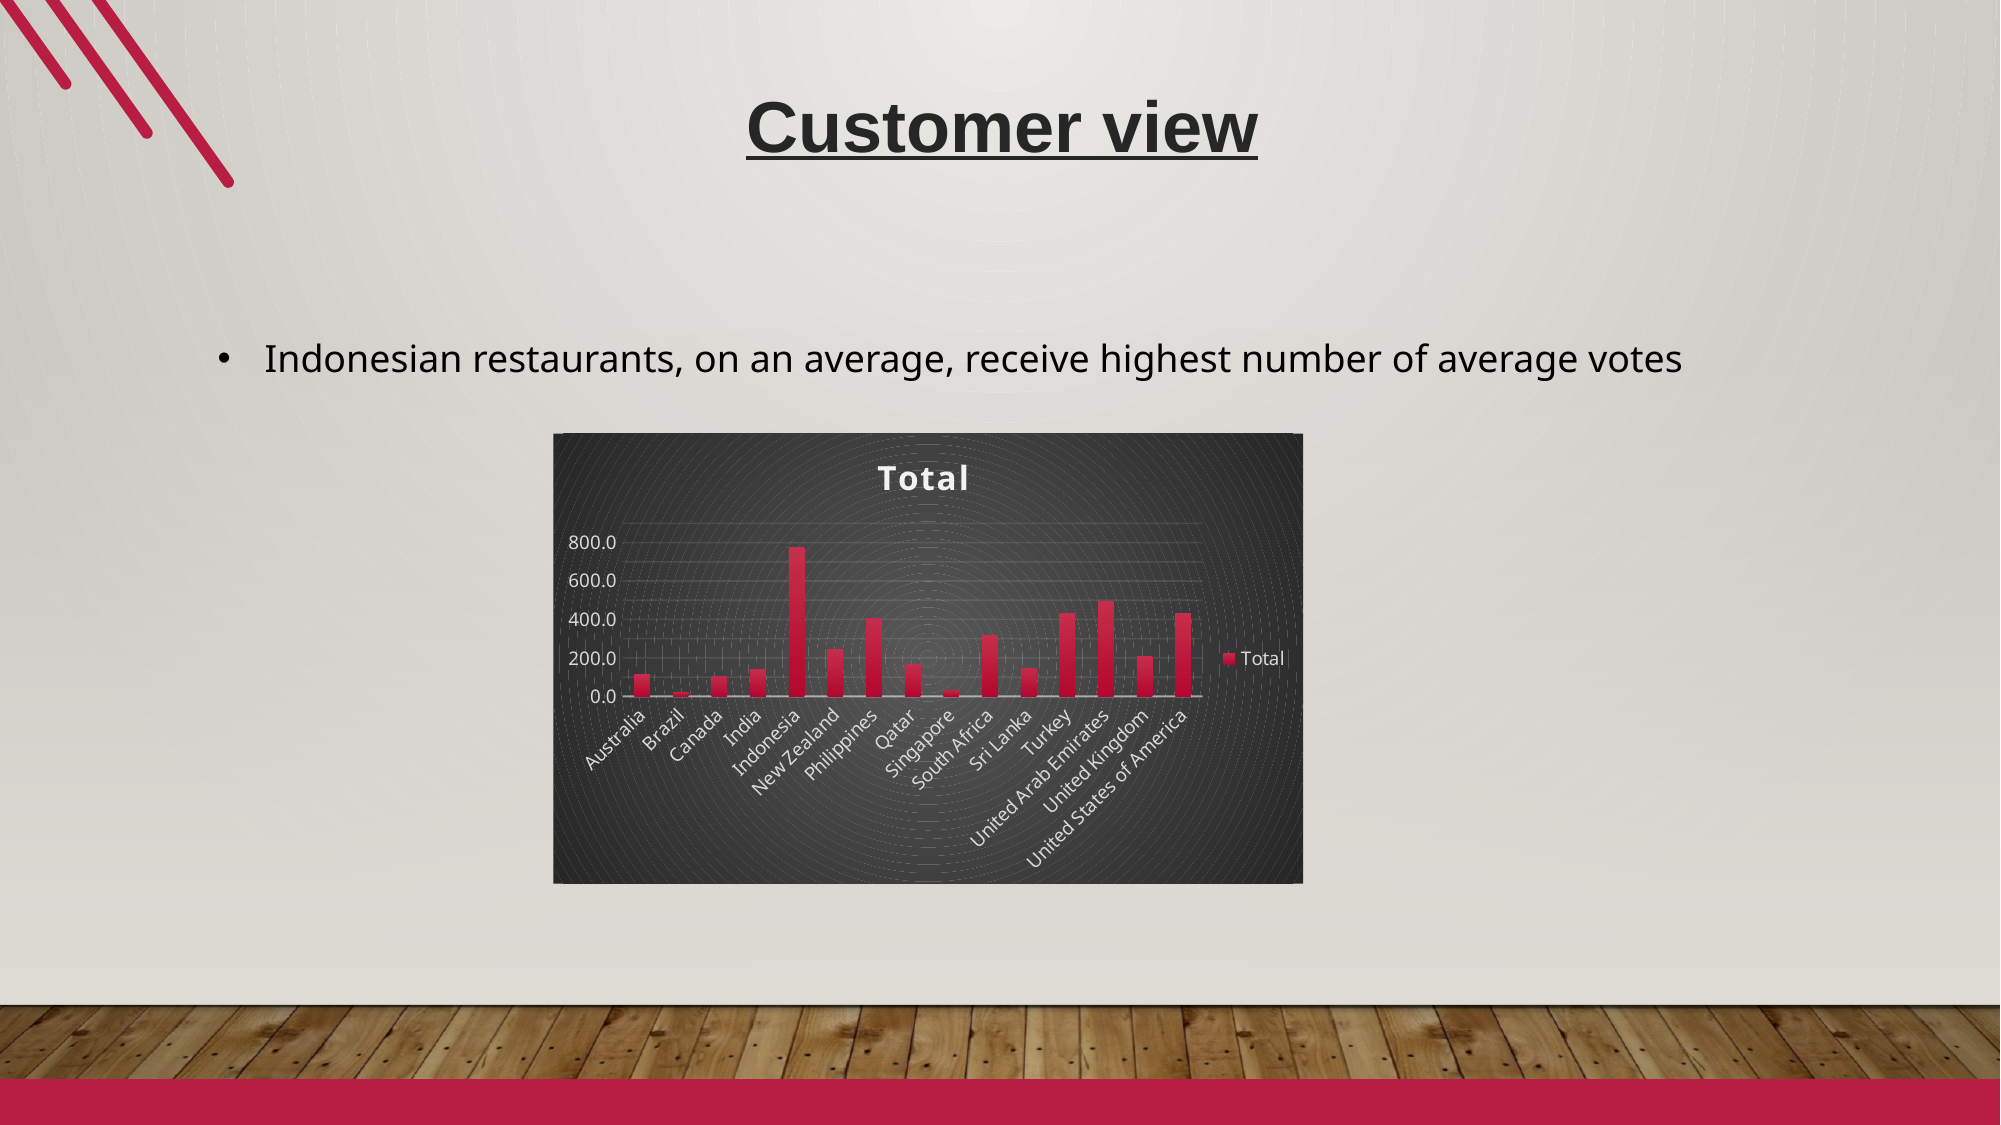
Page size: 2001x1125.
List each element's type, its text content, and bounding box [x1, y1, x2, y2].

text_box Indonesian restaurants, on an average, receive highest number of average votes [203, 327, 1798, 433]
list Customer view [53, 55, 1952, 175]
chart [552, 433, 1304, 884]
picture [0, 1005, 2000, 1079]
